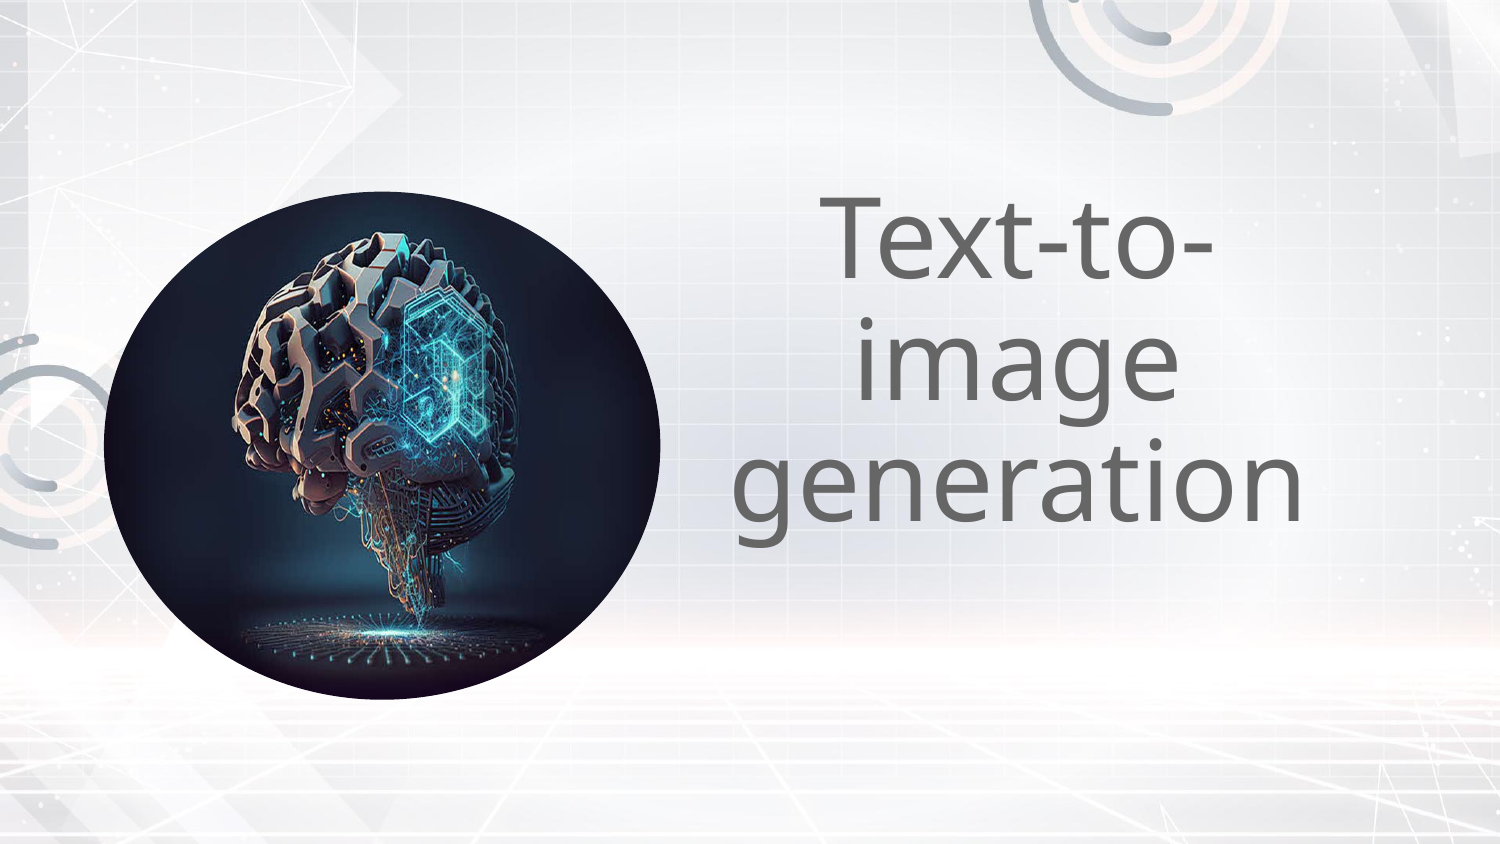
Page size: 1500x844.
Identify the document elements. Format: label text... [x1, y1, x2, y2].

text_box Text-to-image generation [661, 423, 1376, 562]
picture [0, 0, 1500, 844]
